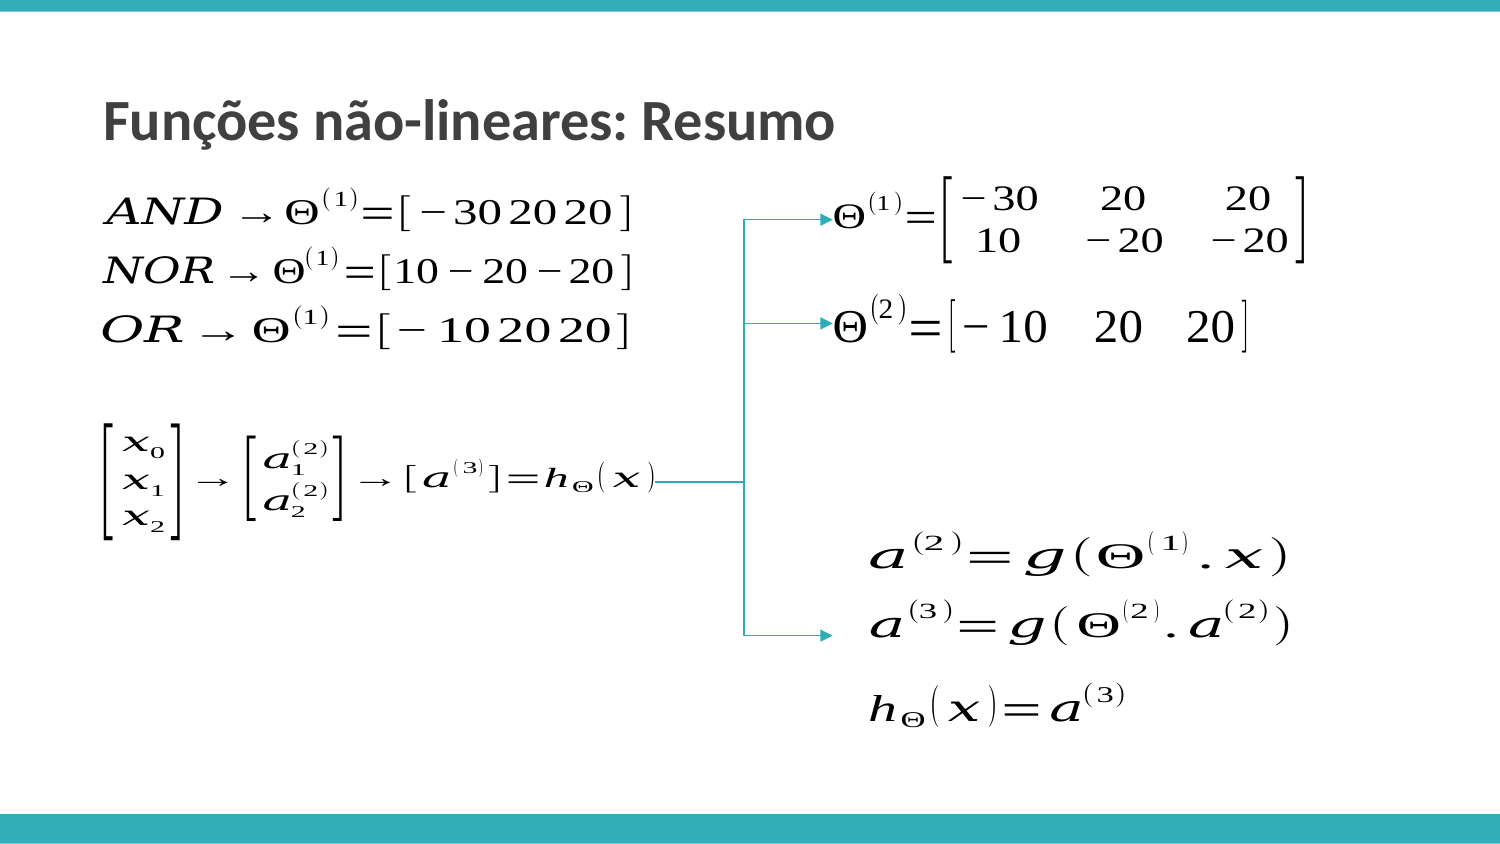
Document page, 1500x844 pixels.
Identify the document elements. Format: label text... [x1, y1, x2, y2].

text_box Funções não-lineares: Resumo [88, 67, 1329, 167]
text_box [655, 323, 833, 481]
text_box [655, 481, 833, 636]
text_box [655, 219, 833, 323]
